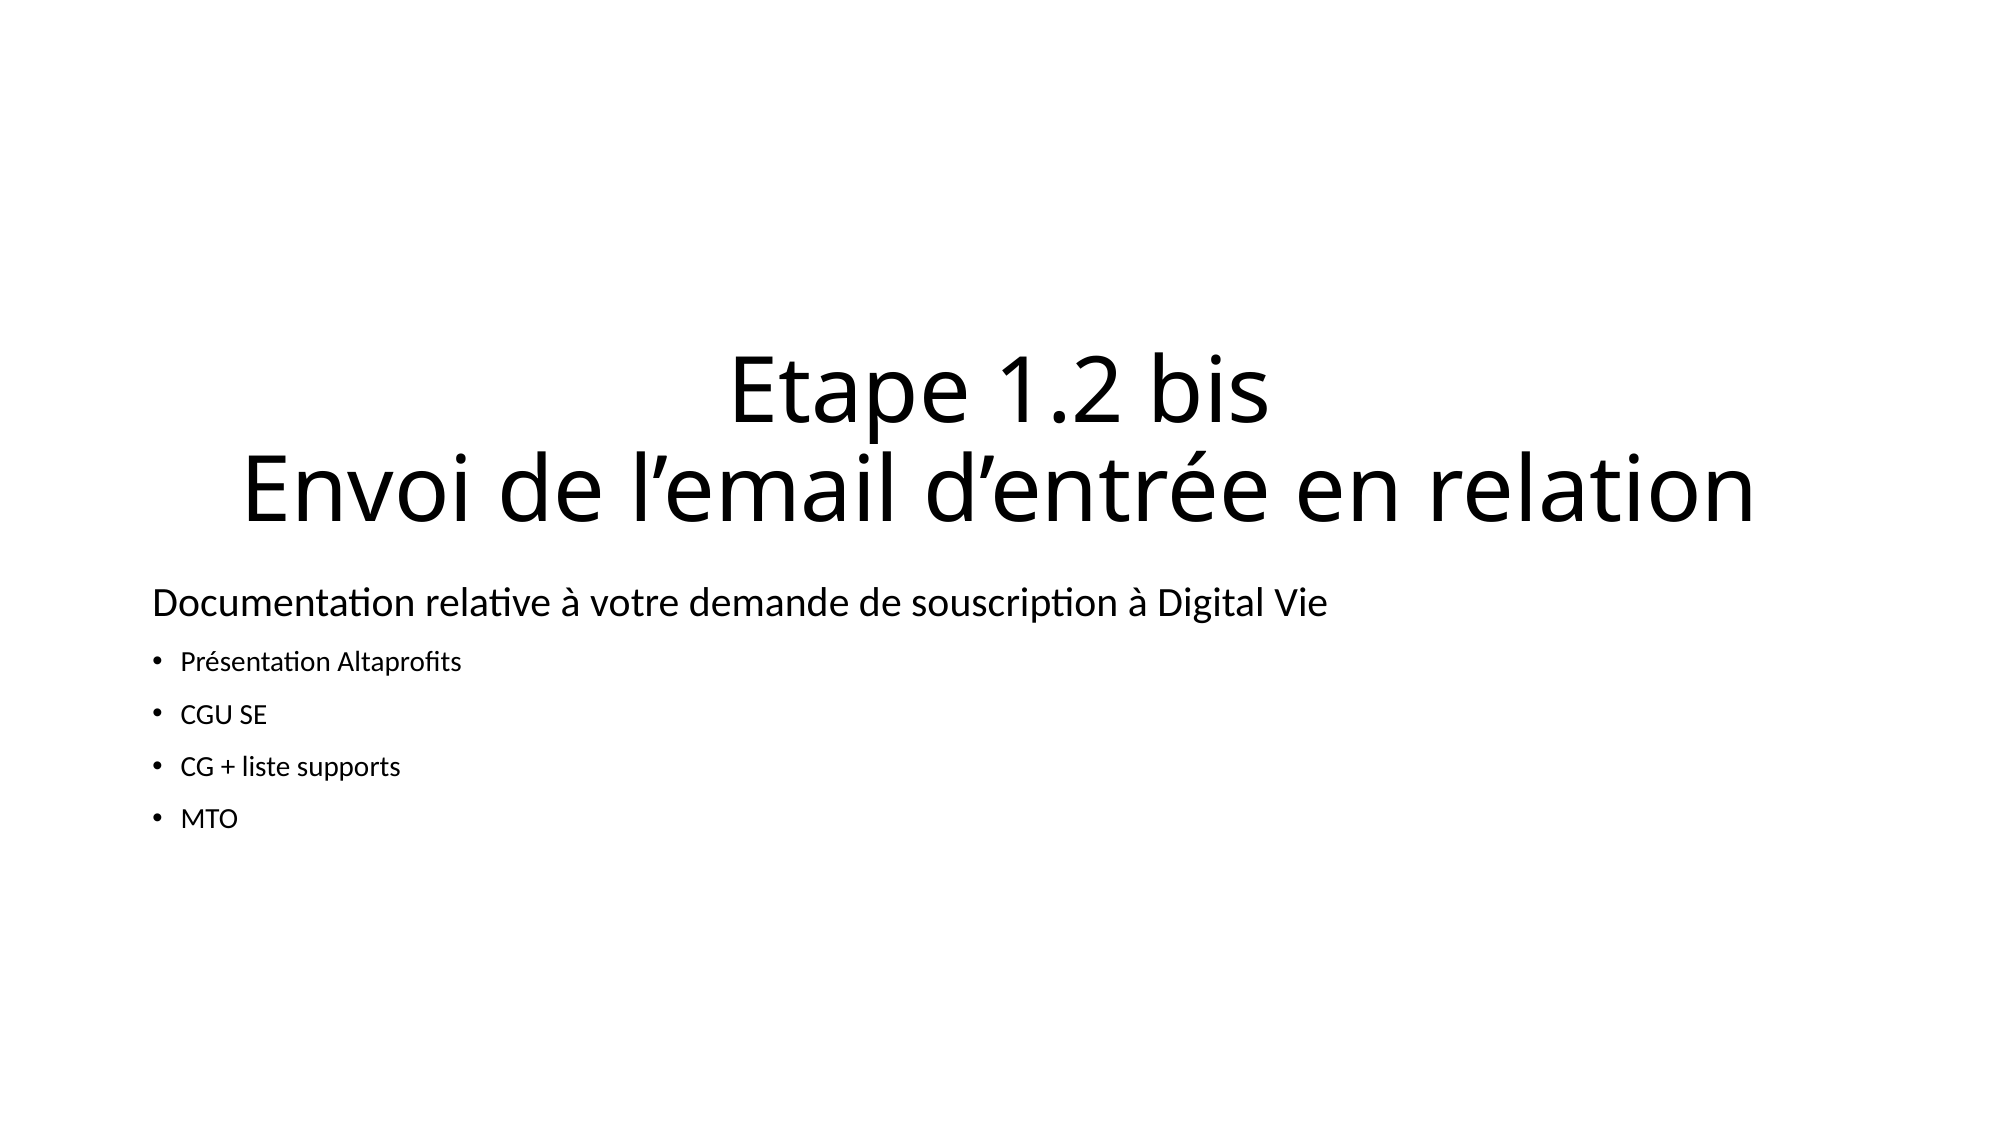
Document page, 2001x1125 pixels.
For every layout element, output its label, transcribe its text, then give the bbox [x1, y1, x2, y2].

title Etape 1.2 bis Envoi de l’email d’entrée en relation [137, 333, 1863, 551]
list Documentation relative à votre demande de souscription à Digital Vie Présentation Altaprofits CGU SE CG + liste supports MTO [137, 573, 1863, 1125]
